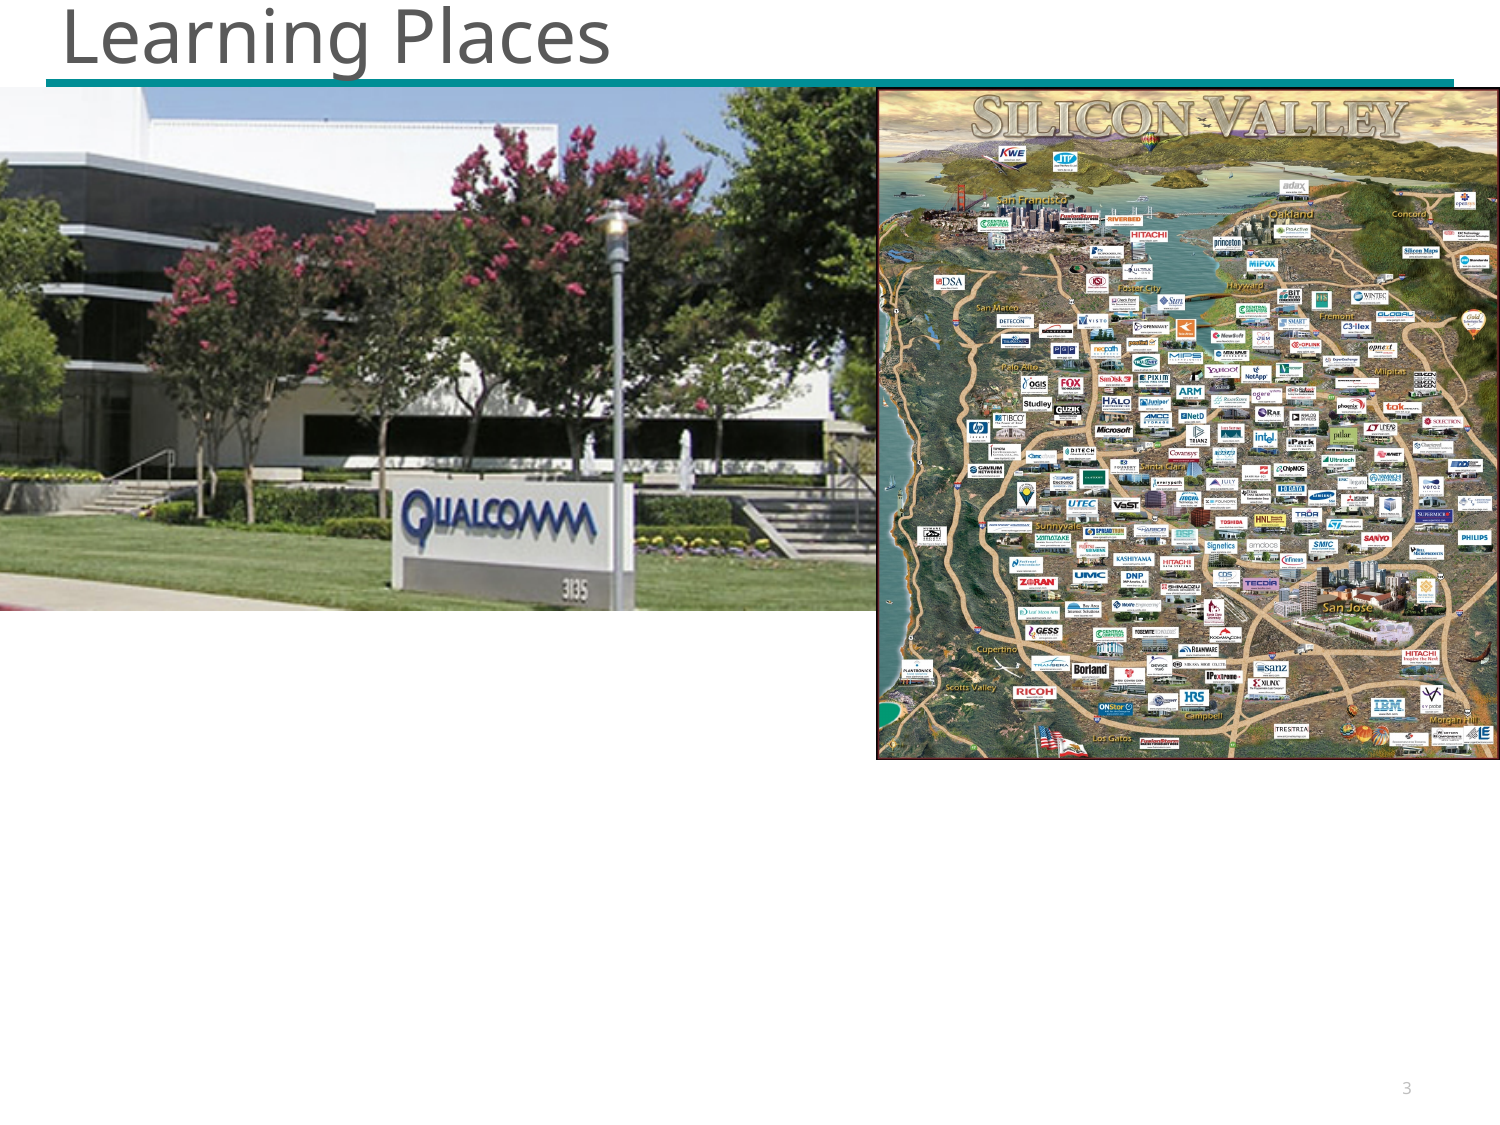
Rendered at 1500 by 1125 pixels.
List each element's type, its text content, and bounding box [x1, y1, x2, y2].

picture [0, 86, 1500, 760]
title Learning Places [45, 0, 1452, 83]
